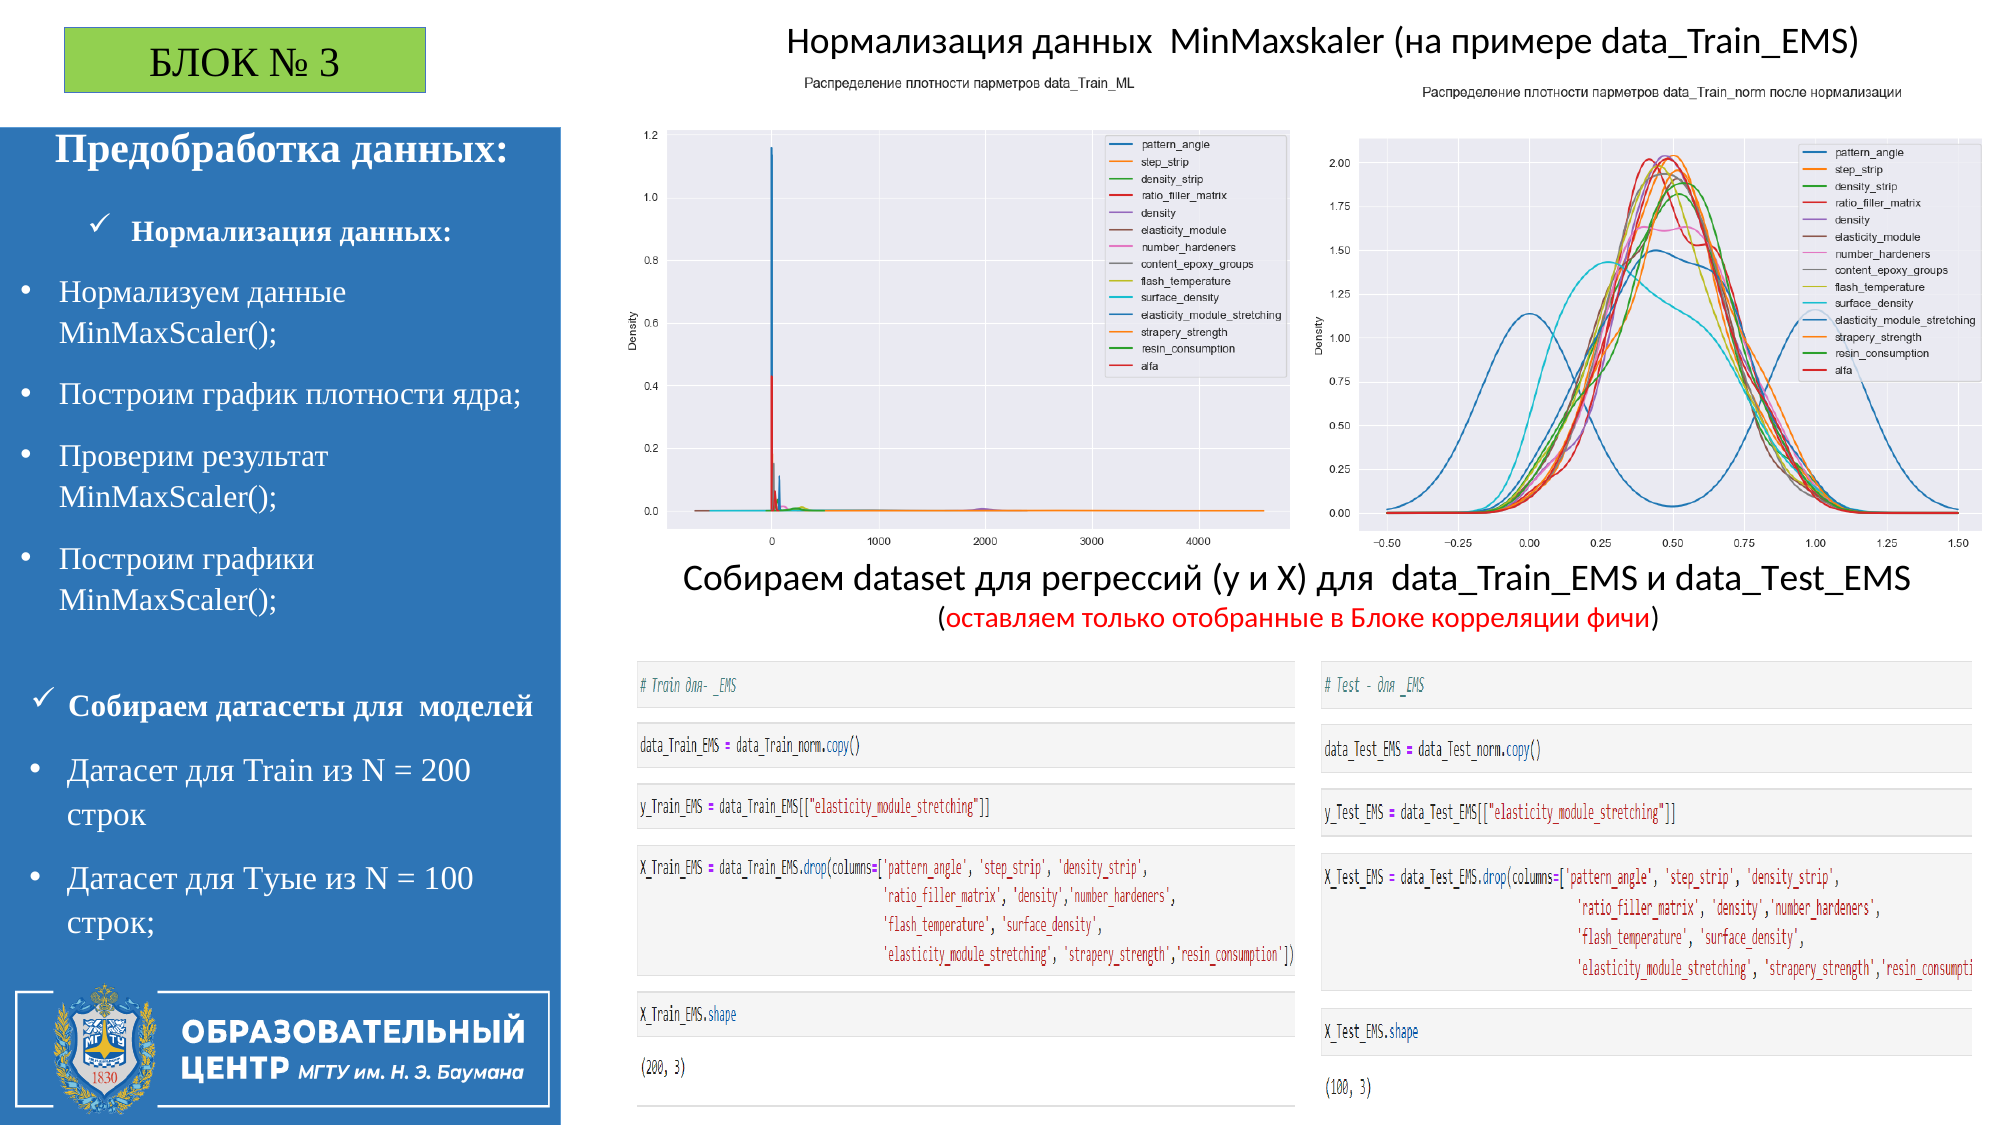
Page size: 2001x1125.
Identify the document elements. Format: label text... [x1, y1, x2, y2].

text_box Нормализация данных MinMaxskaler (на примере data_Train_EMS) [768, 8, 1887, 69]
text_box Нормализация данных: Нормализуем данные MinMaxScaler(); Построим график плотности ядра; Проверим результат MinMaxScaler(); Построим графики MinMaxScaler(); [5, 187, 541, 638]
text_box БЛОК № 3 [64, 27, 426, 93]
text_box Предобработка данных: [23, 119, 541, 187]
picture [1311, 76, 1982, 554]
picture [630, 650, 1295, 1108]
picture [15, 983, 550, 1117]
picture [620, 71, 1290, 550]
text_box Собираем dataset для регрессий (y и X) для data_Train_EMS и data_Test_EMS (оставляем только отобранные в Блоке корреляции фичи) [654, 545, 1949, 641]
text_box [23, 554, 585, 998]
picture [1315, 660, 1972, 1117]
text_box [0, 127, 561, 1125]
text_box Собираем датасеты для моделей Датасет для Train из N = 200 строк Датасет для Tуые из N = 100 строк; [14, 638, 550, 984]
